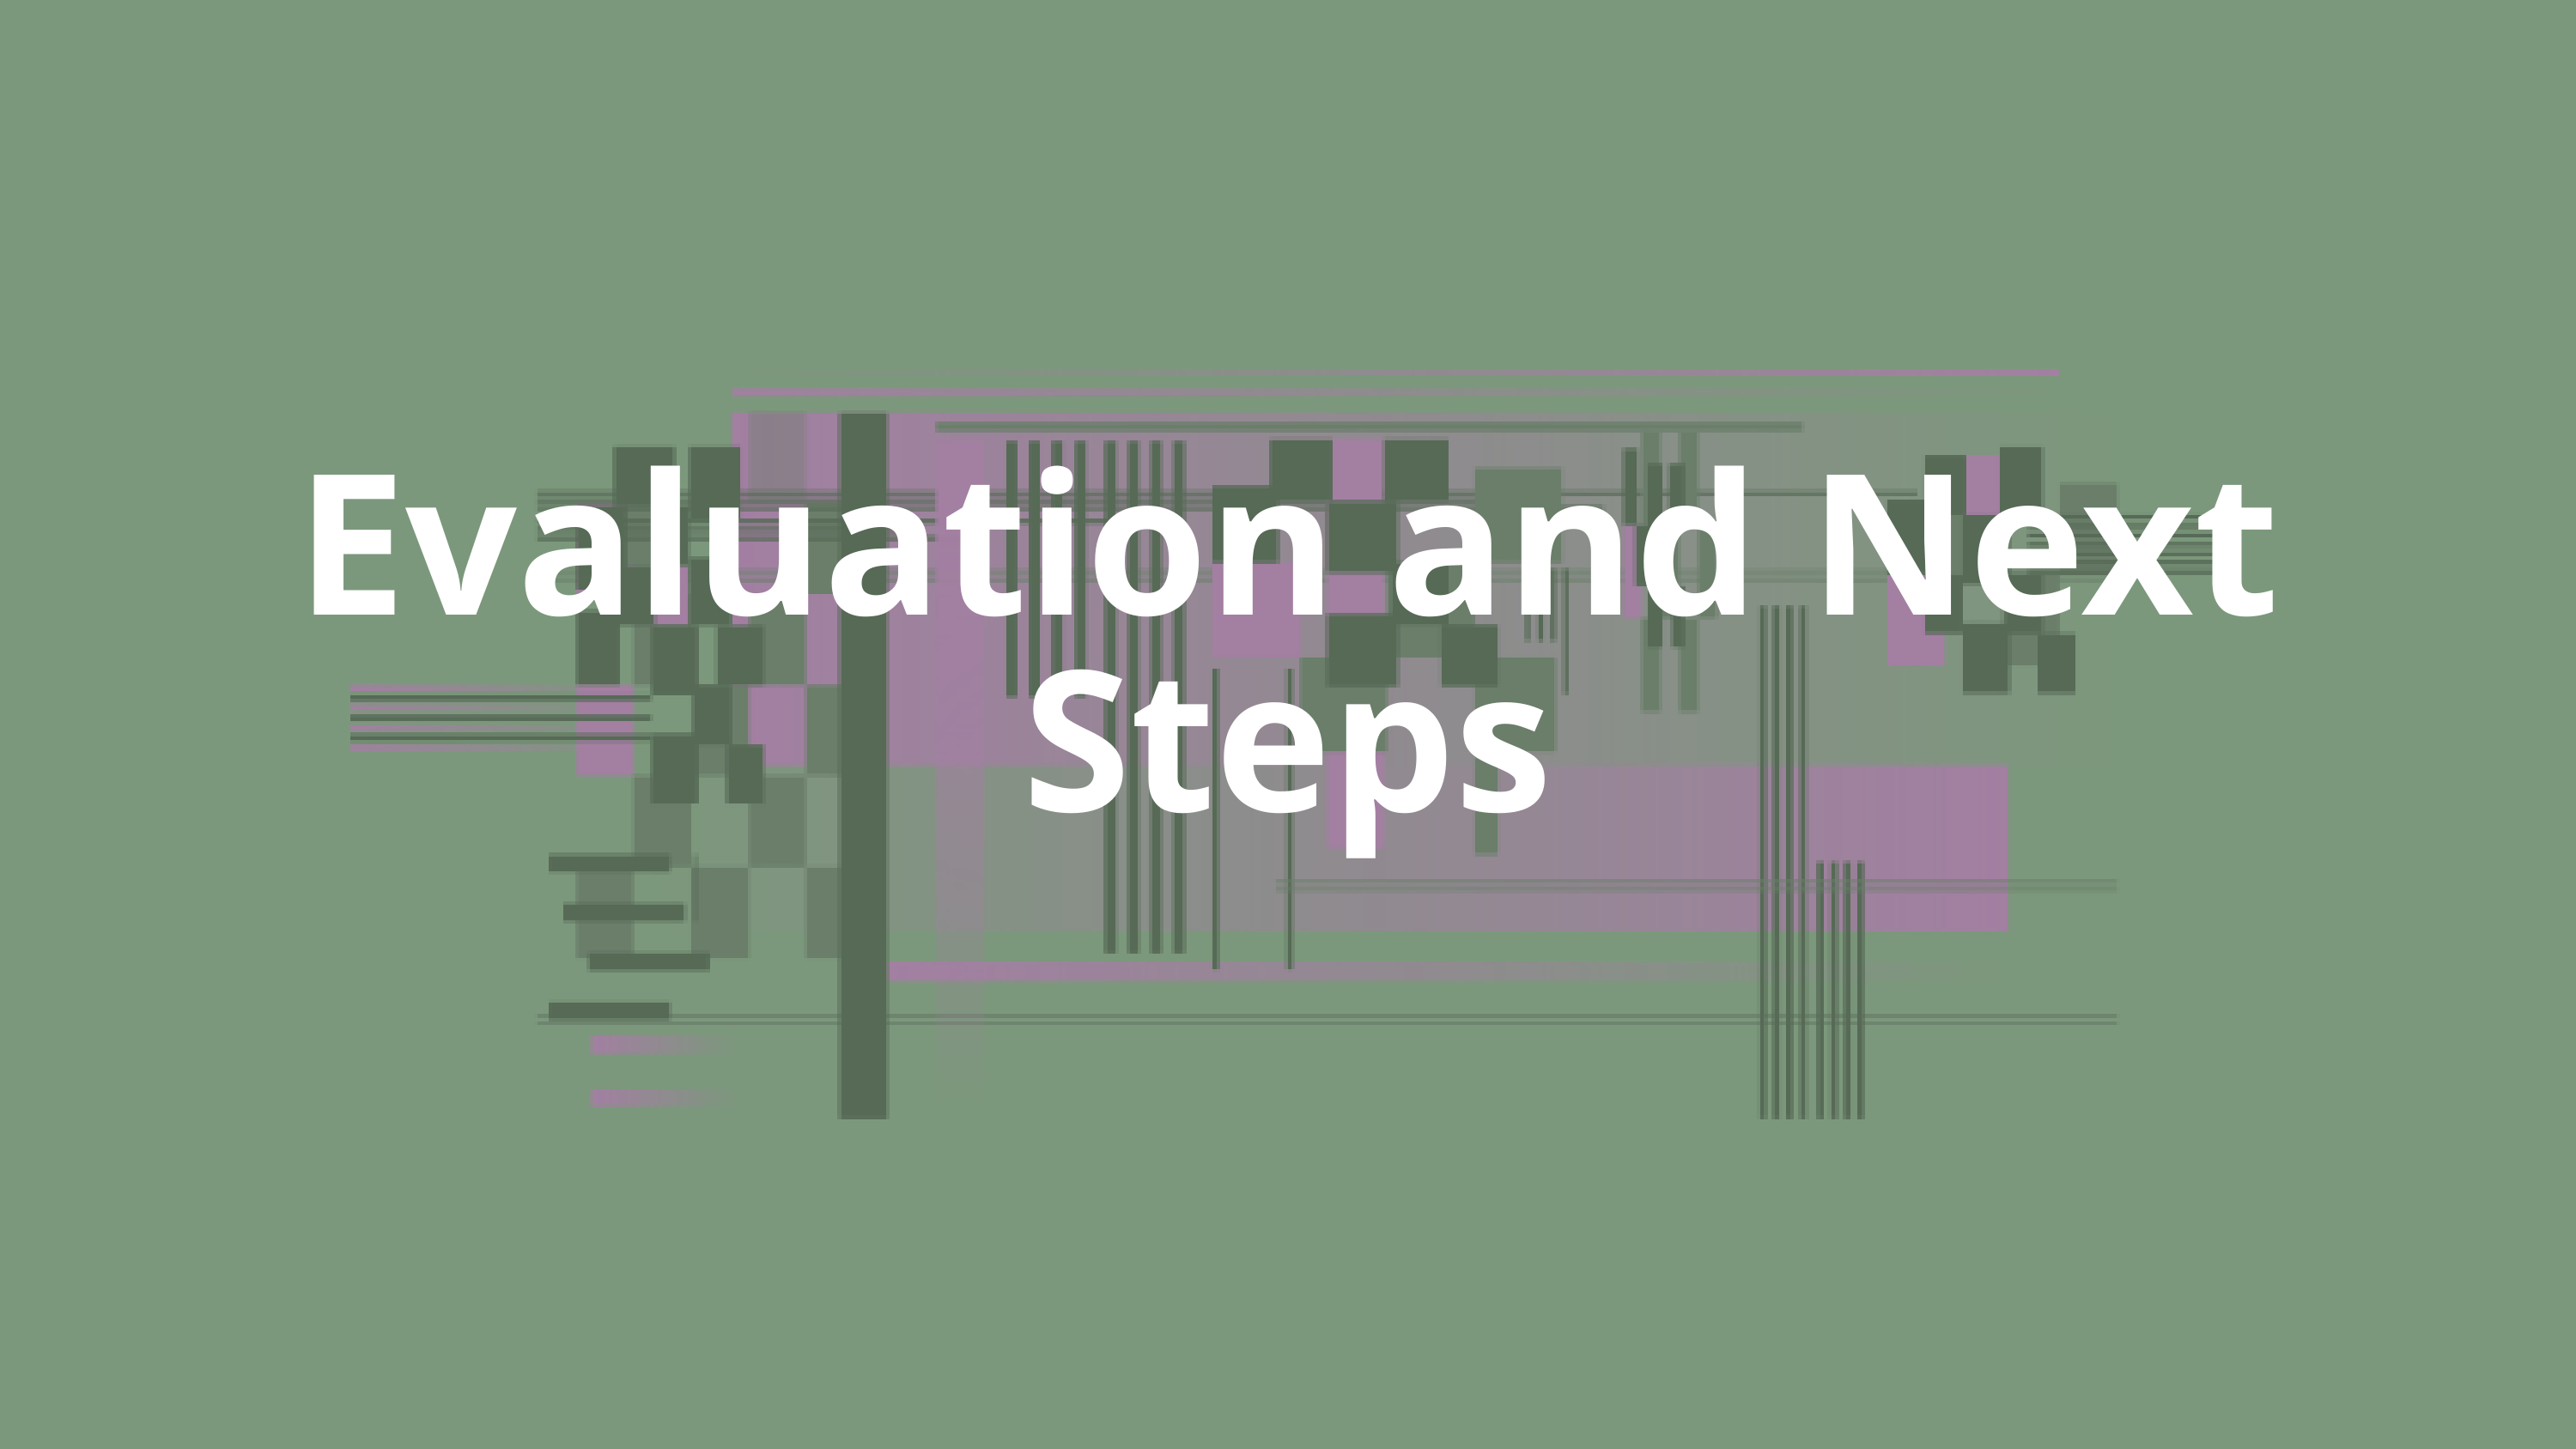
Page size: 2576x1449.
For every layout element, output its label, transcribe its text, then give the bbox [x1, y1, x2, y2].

text_box [350, 851, 2227, 1119]
text_box [350, 369, 2227, 458]
text_box Evaluation and Next Steps [280, 458, 2295, 851]
